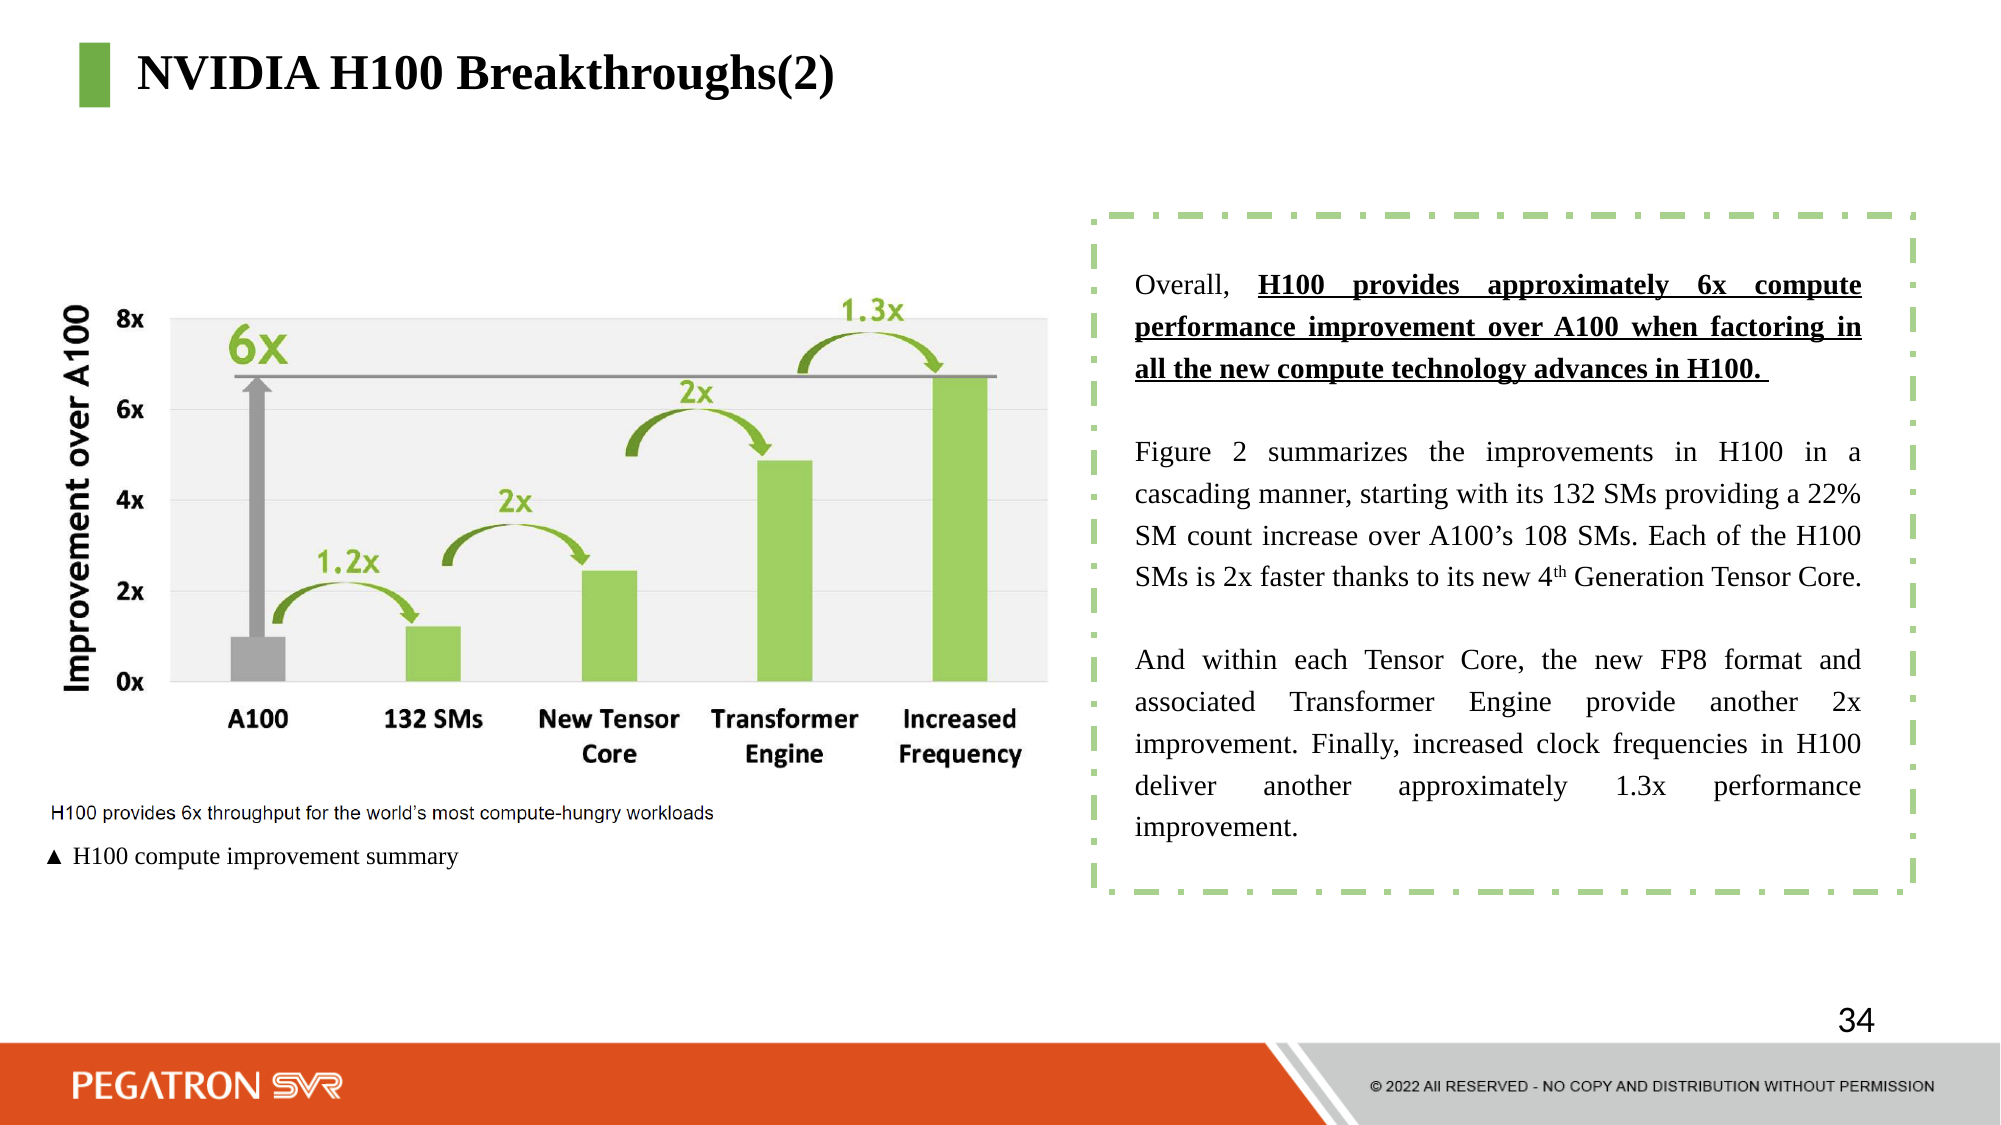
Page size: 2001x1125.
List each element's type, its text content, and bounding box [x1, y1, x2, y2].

text_box NVIDIA H100 Breakthroughs(2) [122, 31, 1369, 107]
text_box ▲ H100 compute improvement summary [27, 833, 847, 878]
text_box [1093, 215, 1914, 893]
text_box [78, 42, 111, 108]
picture [0, 0, 2001, 1125]
